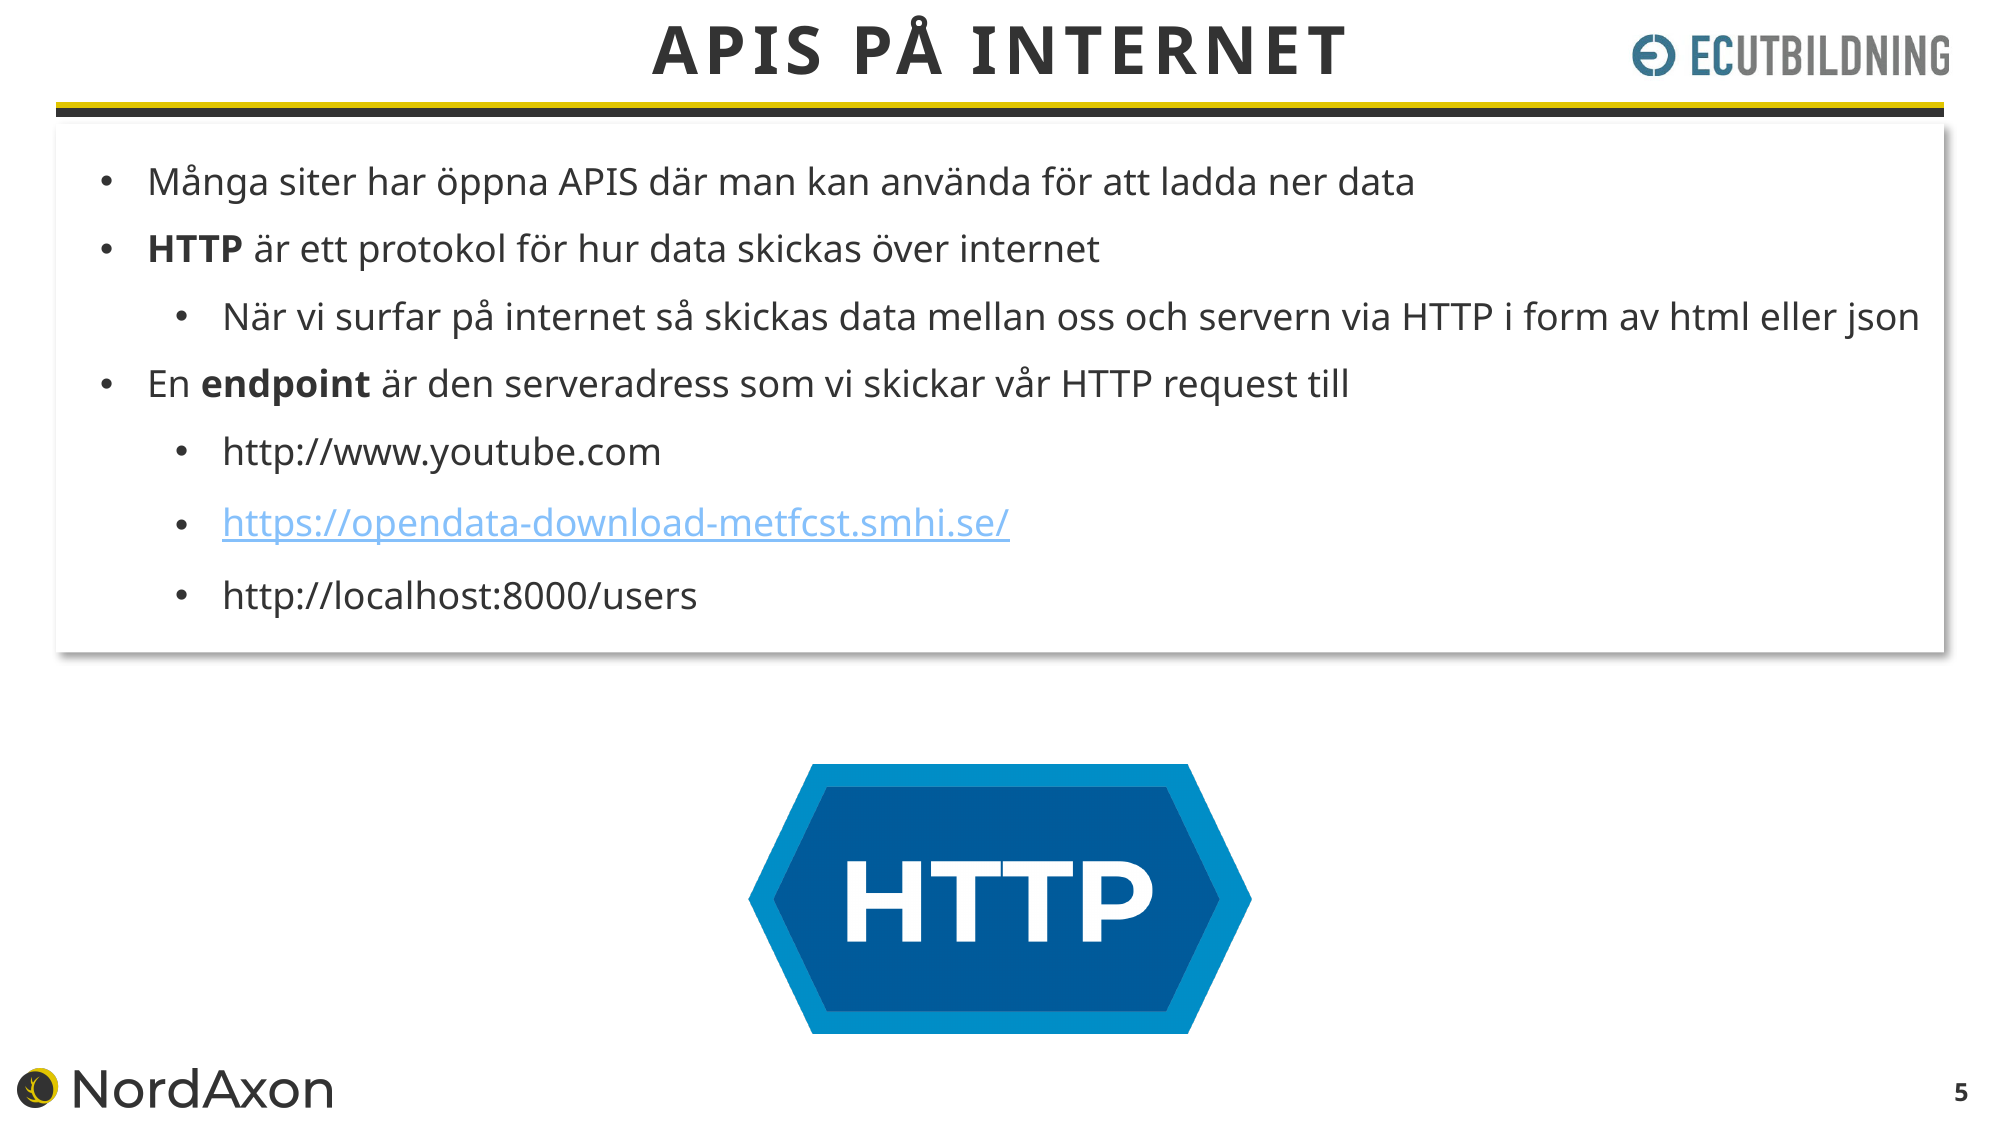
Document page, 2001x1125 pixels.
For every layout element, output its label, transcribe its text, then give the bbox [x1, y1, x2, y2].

picture [1624, 20, 1962, 86]
list APIS PÅ INTERNET [0, 0, 2000, 107]
slide_number 5 [1922, 1063, 2000, 1123]
picture [1189, 902, 1252, 1034]
picture [748, 902, 811, 1034]
picture [775, 787, 1219, 1011]
picture [17, 1068, 332, 1108]
text_box Många siter har öppna APIS där man kan använda för att ladda ner data HTTP är ett protokol för hur data skickas över internet När vi surfar på internet så skickas data mellan oss och servern via HTTP i form av html eller json En endpoint är den serveradress som vi skickar vår HTTP request till http://www.youtube.com https://opendata-download-metfcst.smhi.se/ http://localhost:8000/users [55, 123, 1944, 653]
picture [1189, 764, 1252, 896]
picture [748, 764, 812, 897]
